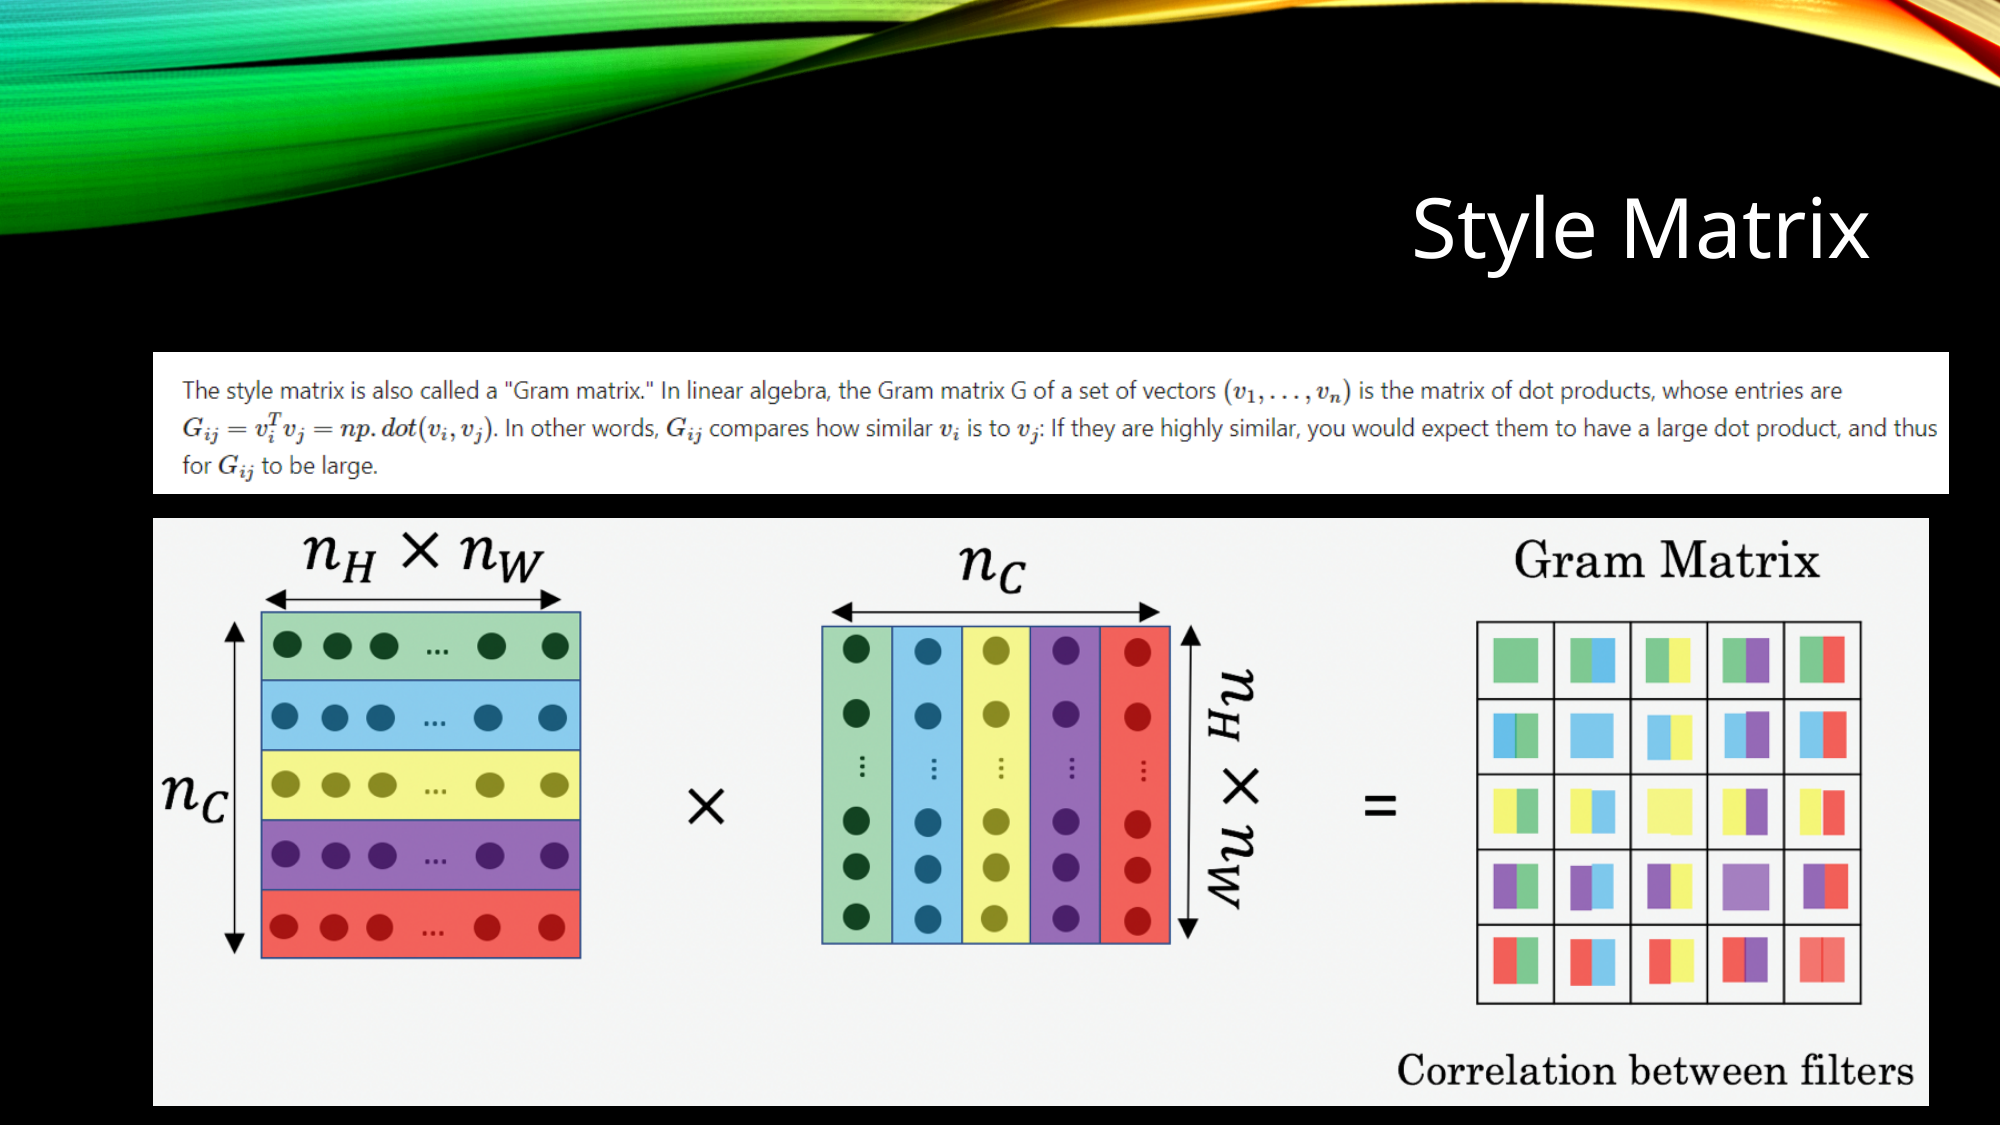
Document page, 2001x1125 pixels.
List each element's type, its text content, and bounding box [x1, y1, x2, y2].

picture [0, 0, 2000, 237]
title Style Matrix [474, 125, 1888, 338]
picture [153, 351, 1950, 494]
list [153, 518, 1930, 1106]
